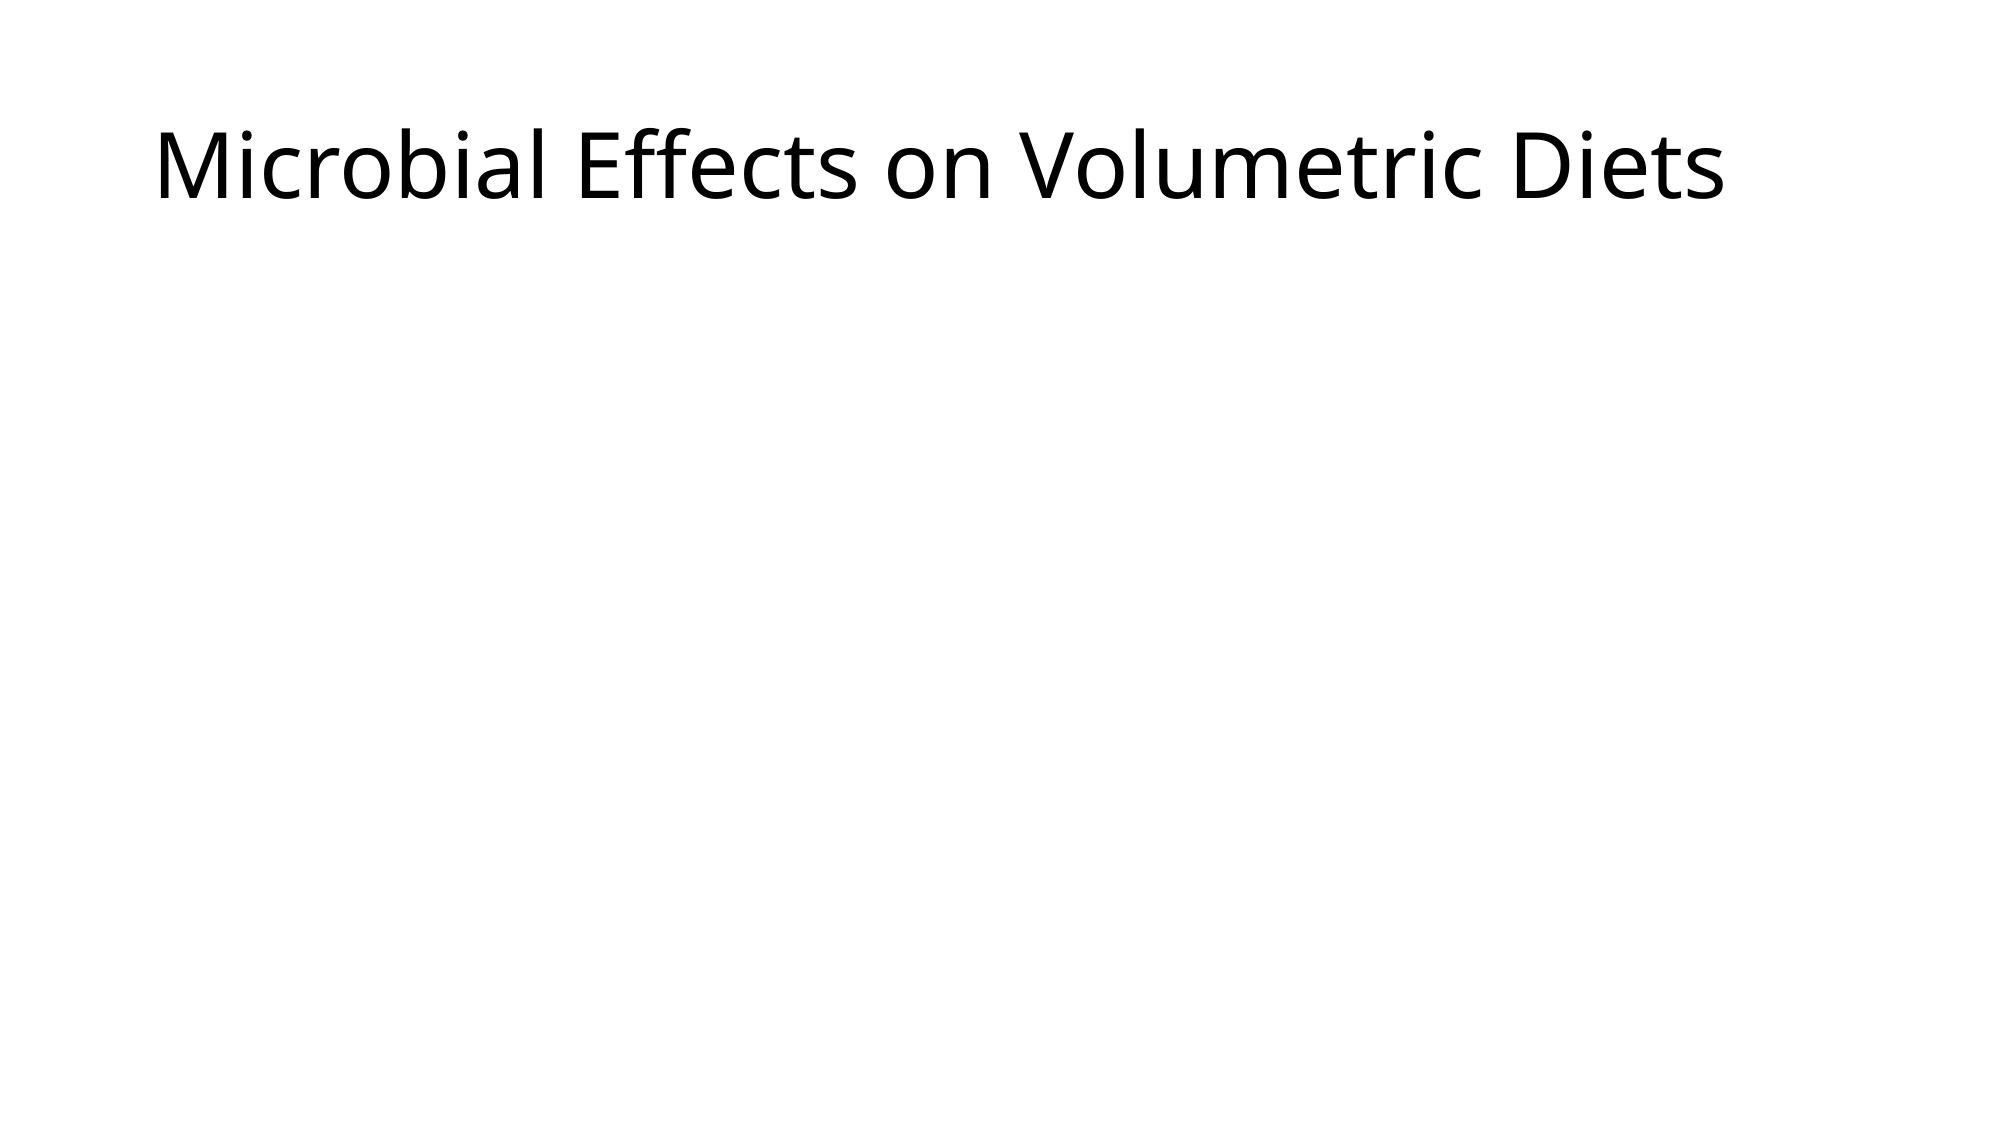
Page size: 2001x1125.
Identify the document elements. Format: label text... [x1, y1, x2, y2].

title Microbial Effects on Volumetric Diets [137, 59, 1863, 278]
